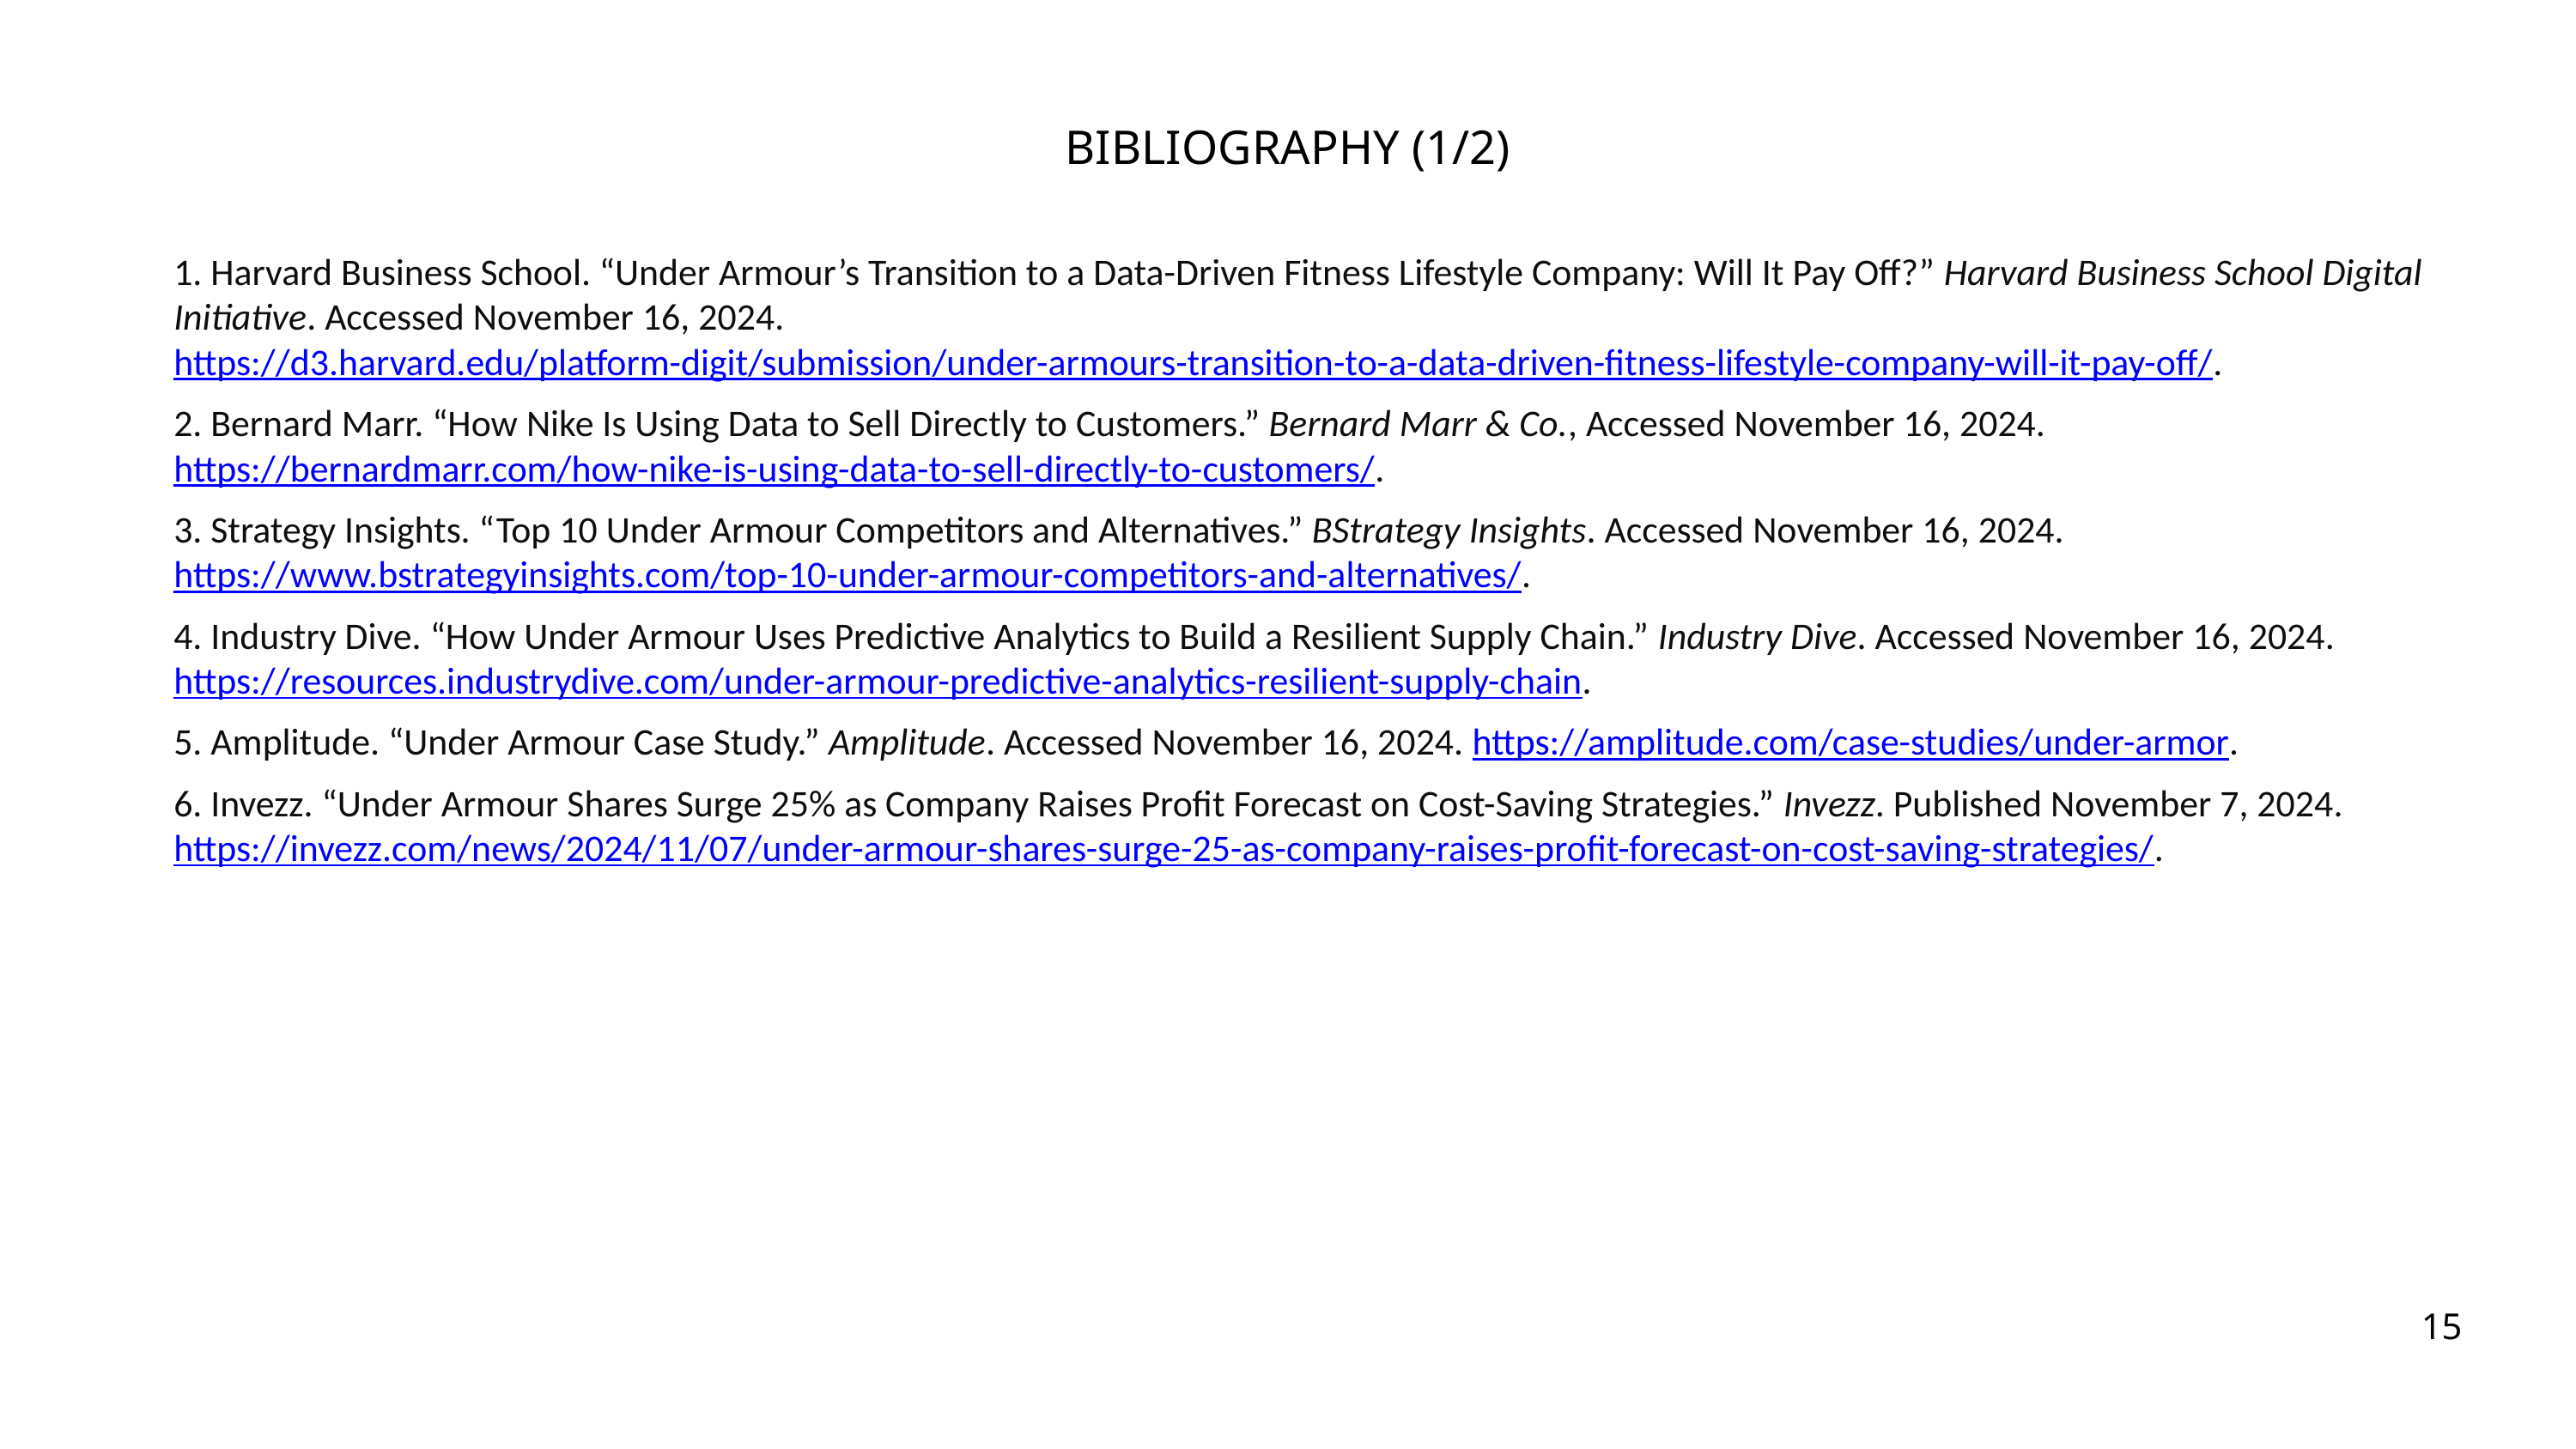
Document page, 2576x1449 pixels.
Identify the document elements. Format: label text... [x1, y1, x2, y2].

text_box BIBLIOGRAPHY (1/2) [643, 101, 1932, 180]
text_box 1. Harvard Business School. “Under Armour’s Transition to a Data-Driven Fitness Lifestyle Company: Will It Pay Off?” Harvard Business School Digital Initiative. Accessed November 16, 2024. https://d3.harvard.edu/platform-digit/submission/under-armours-transition-to-a-data-driven-fitness-lifestyle-company-will-it-pay-off/. 2. Bernard Marr. “How Nike Is Using Data to Sell Directly to Customers.” Bernard Marr & Co., Accessed November 16, 2024. https://bernardmarr.com/how-nike-is-using-data-to-sell-directly-to-customers/. 3. Strategy Insights. “Top 10 Under Armour Competitors and Alternatives.” BStrategy Insights. Accessed November 16, 2024. https://www.bstrategyinsights.com/top-10-under-armour-competitors-and-alternatives/. 4. Industry Dive. “How Under Armour Uses Predictive Analytics to Build a Resilient Supply Chain.” Industry Dive. Accessed November 16, 2024. https://resources.industrydive.com/under-armour-predictive-analytics-resilient-supply-chain. 5. Amplitude. “Under Armour Case Study.” Amplitude. Accessed November 16, 2024. https://amplitude.com/case-studies/under-armor. 6. Invezz. “Under Armour Shares Surge 25% as Company Raises Profit Forecast on Cost-Saving Strategies.” Invezz. Published November 7, 2024. https://invezz.com/news/2024/11/07/under-armour-shares-surge-25-as-company-raises-profit-forecast-on-cost-saving-strategies/. [161, 241, 2453, 876]
text_box 15 [2421, 1296, 2463, 1348]
